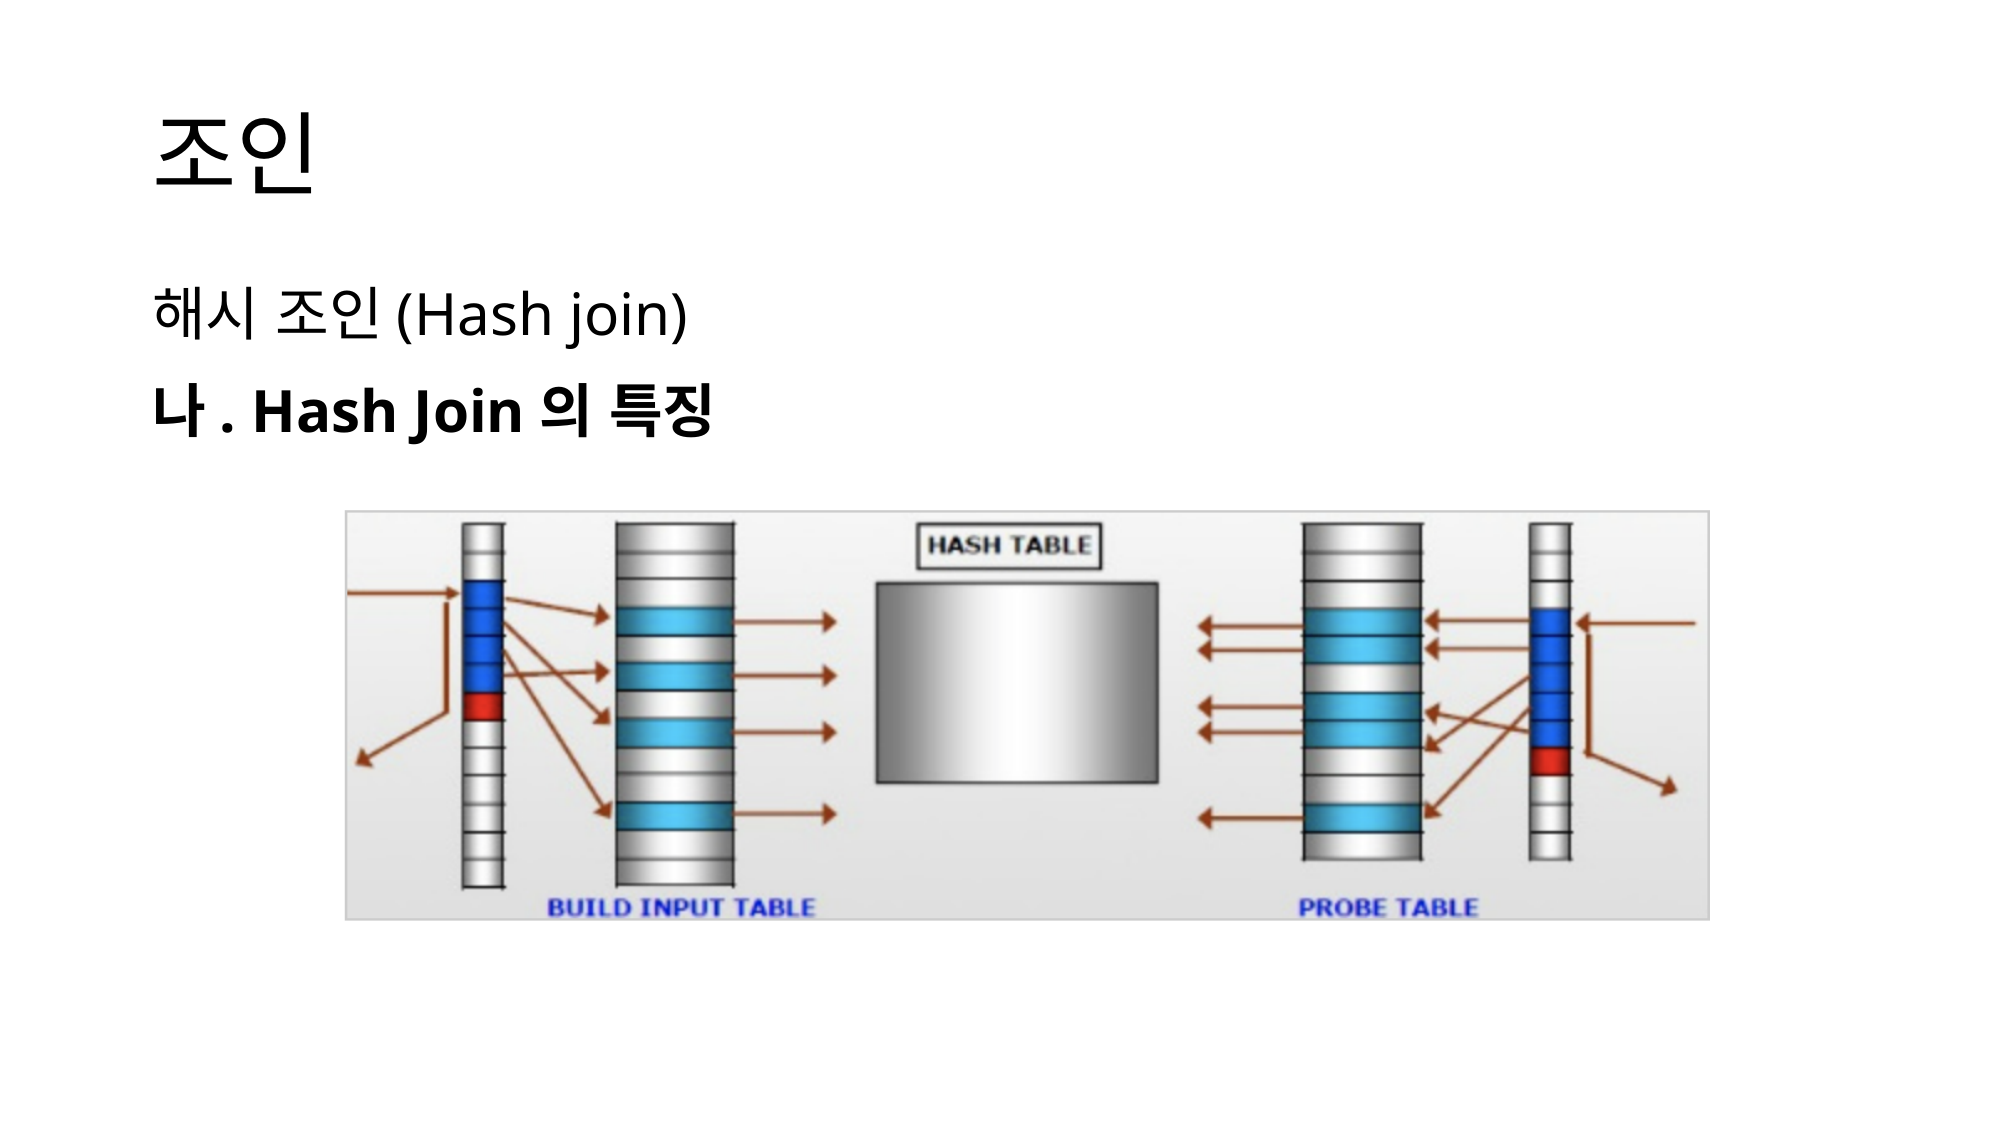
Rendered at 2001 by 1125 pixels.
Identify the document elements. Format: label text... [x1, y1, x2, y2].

title 조인 [137, 50, 1863, 241]
picture [340, 509, 1710, 927]
list 해시 조인(Hash join) 나. Hash Join의 특징 [137, 241, 1863, 1097]
